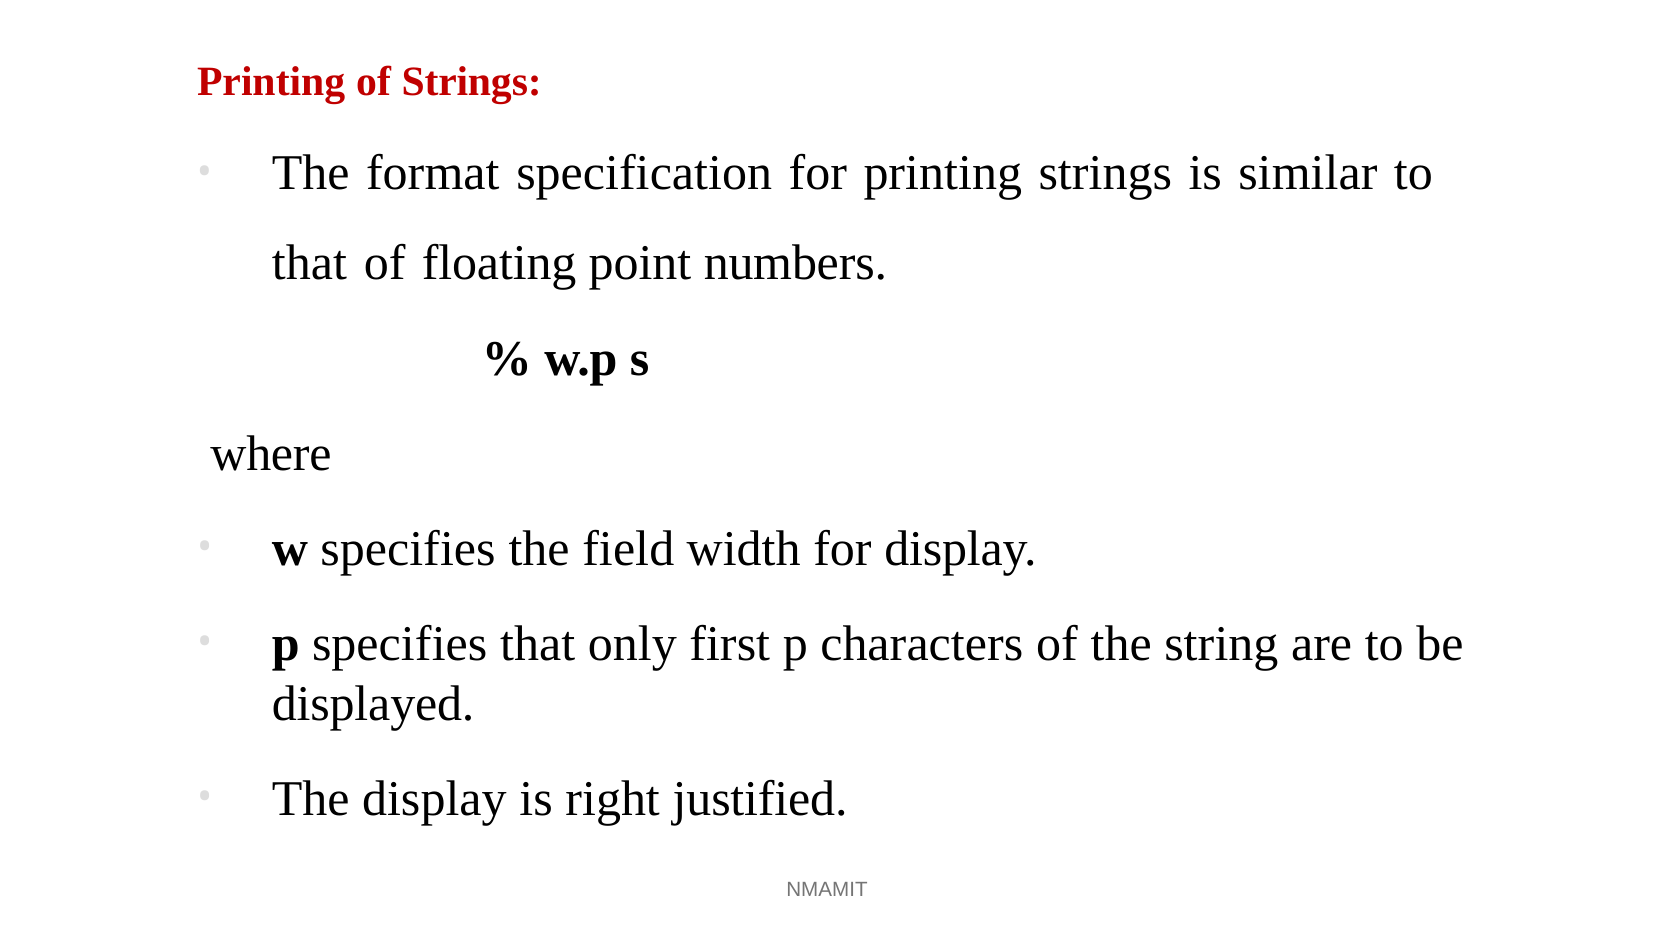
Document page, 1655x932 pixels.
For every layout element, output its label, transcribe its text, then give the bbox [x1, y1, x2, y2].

text_box The format specification for printing strings is similar to that of floating point numbers. % w.p s where w specifies the field width for display. p specifies that only first p characters of the string are to be displayed. The display is right justified. [194, 108, 1524, 826]
footer NMAMIT [547, 863, 1107, 913]
title Printing of Strings: [194, 0, 580, 108]
